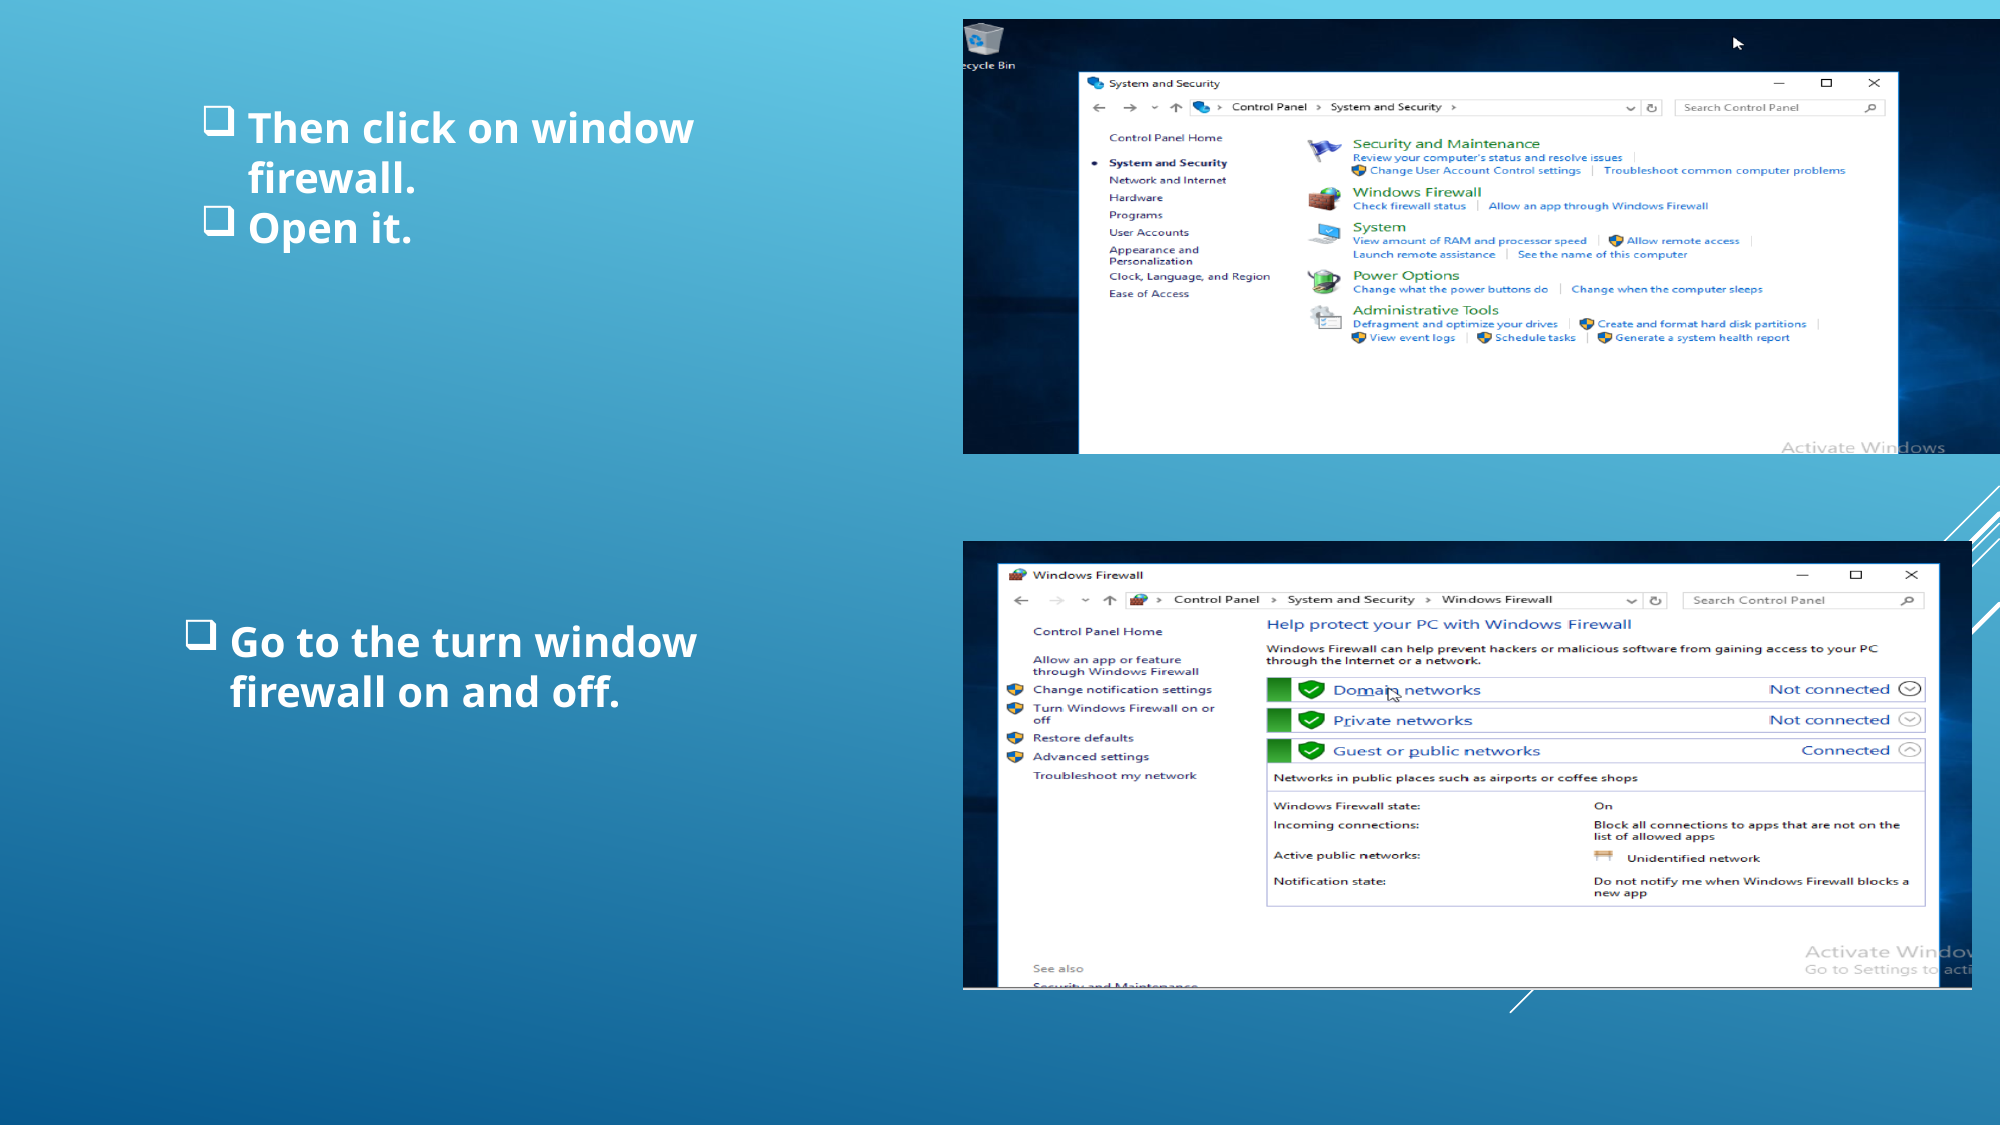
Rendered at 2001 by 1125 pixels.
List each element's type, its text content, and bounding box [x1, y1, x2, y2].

text_box Then click on window firewall. Open it. [185, 94, 809, 260]
picture [962, 19, 2000, 454]
picture [962, 540, 1972, 990]
text_box Go to the turn window firewall on and off. [167, 608, 773, 723]
